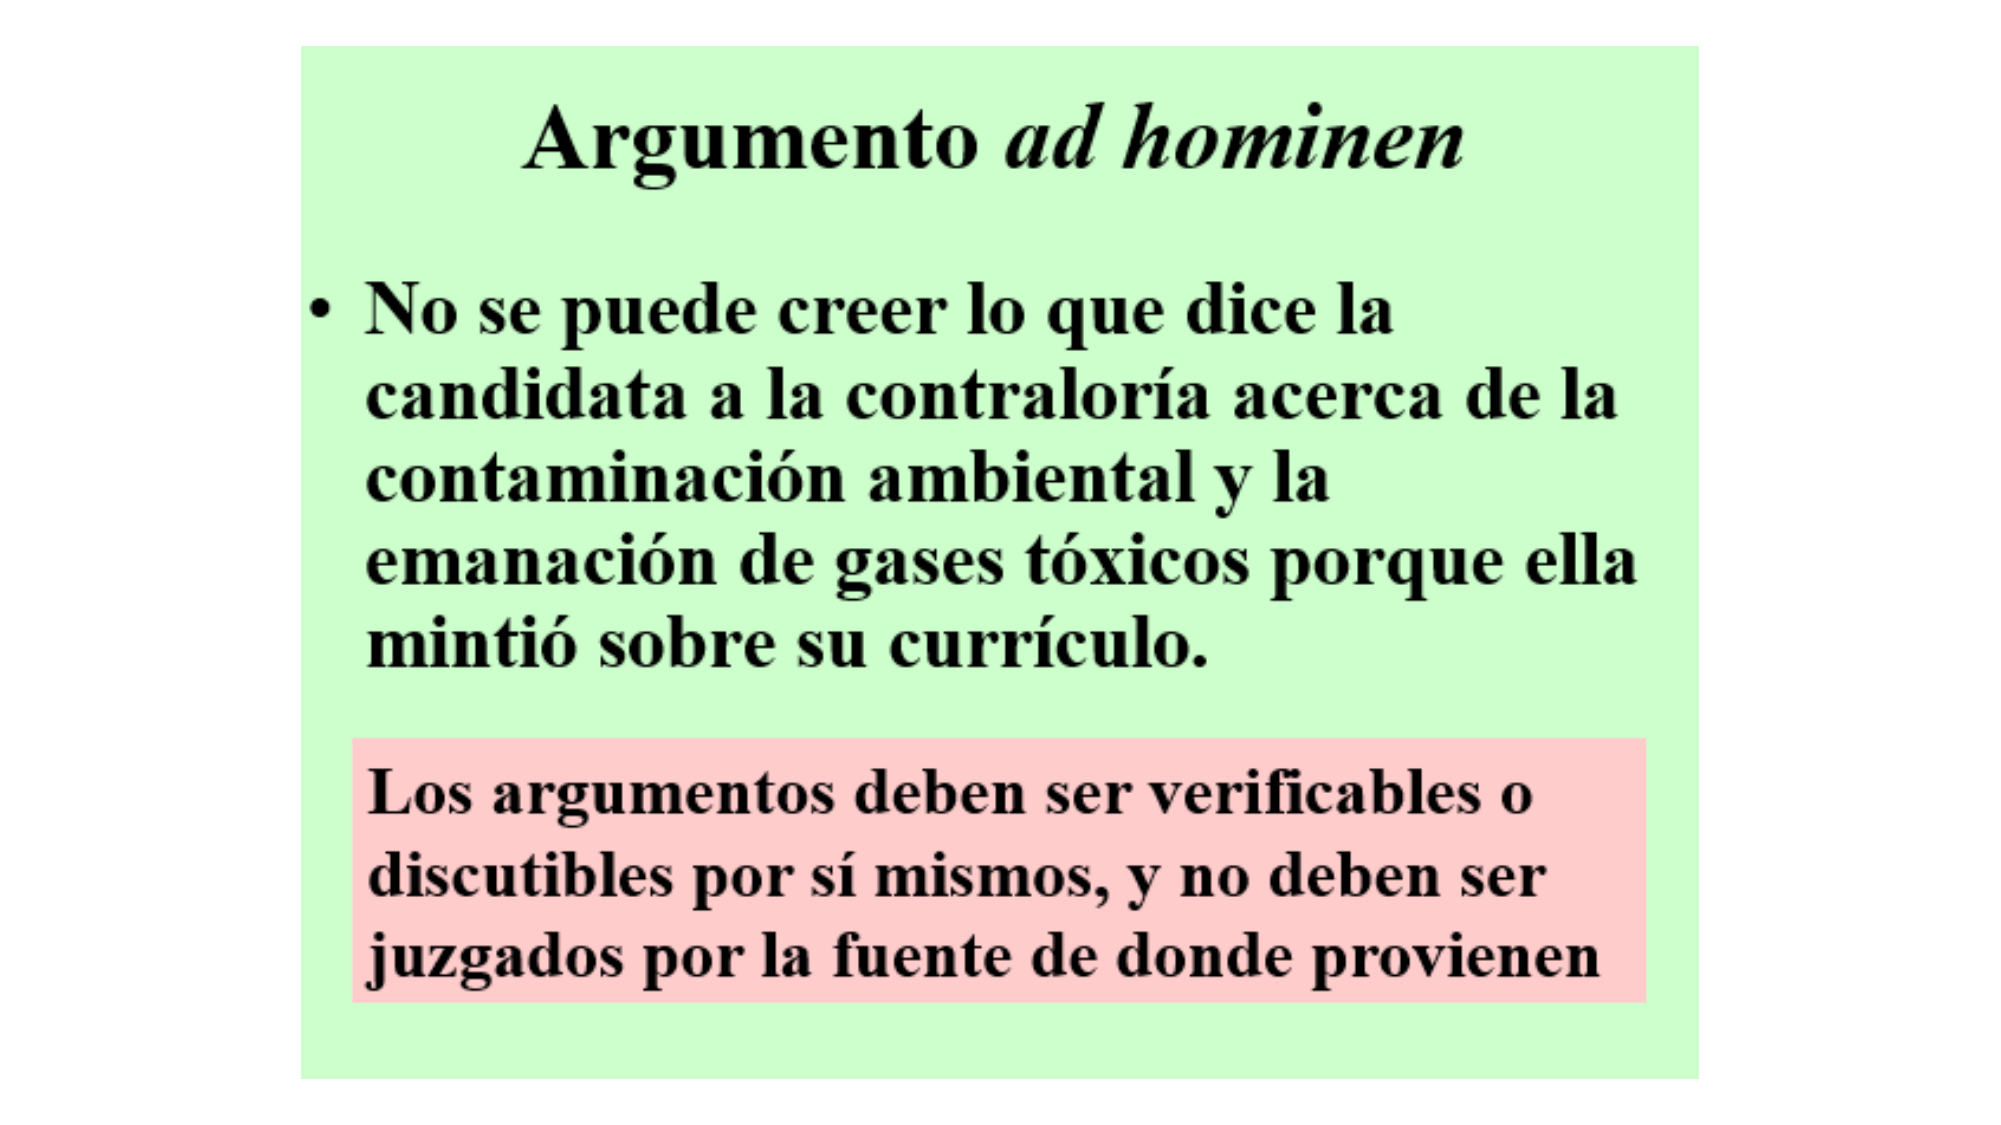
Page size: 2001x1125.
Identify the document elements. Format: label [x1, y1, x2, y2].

picture [301, 46, 1699, 1079]
